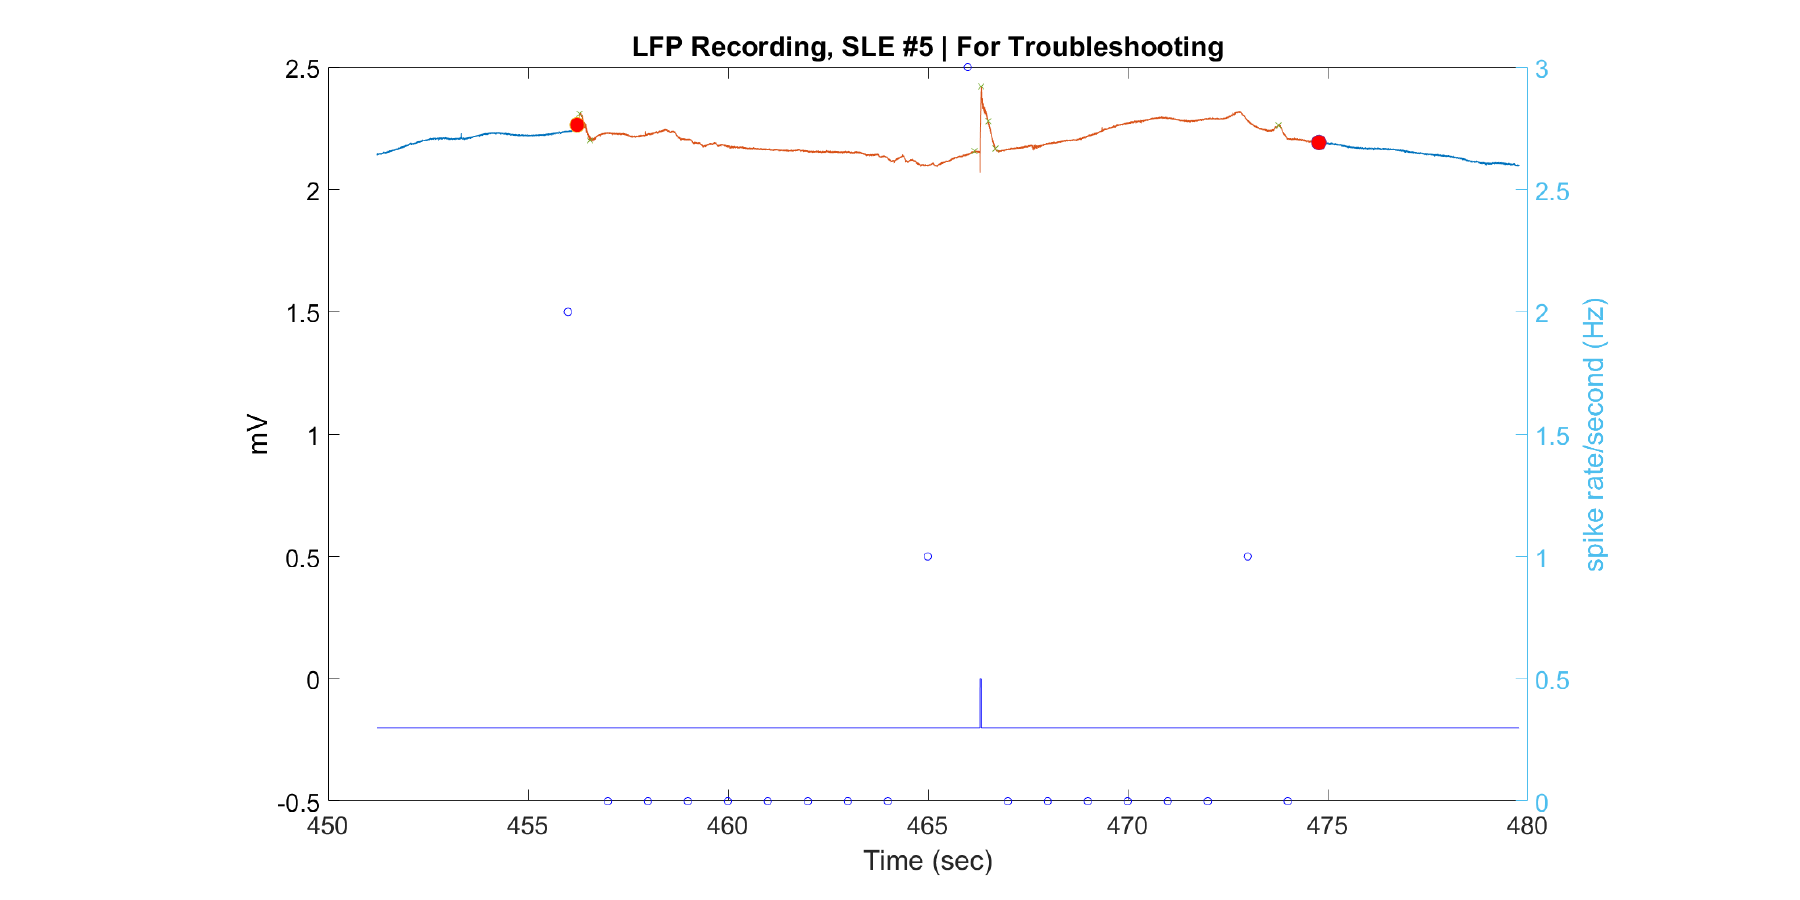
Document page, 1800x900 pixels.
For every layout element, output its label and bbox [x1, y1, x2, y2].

picture [126, 0, 1674, 900]
